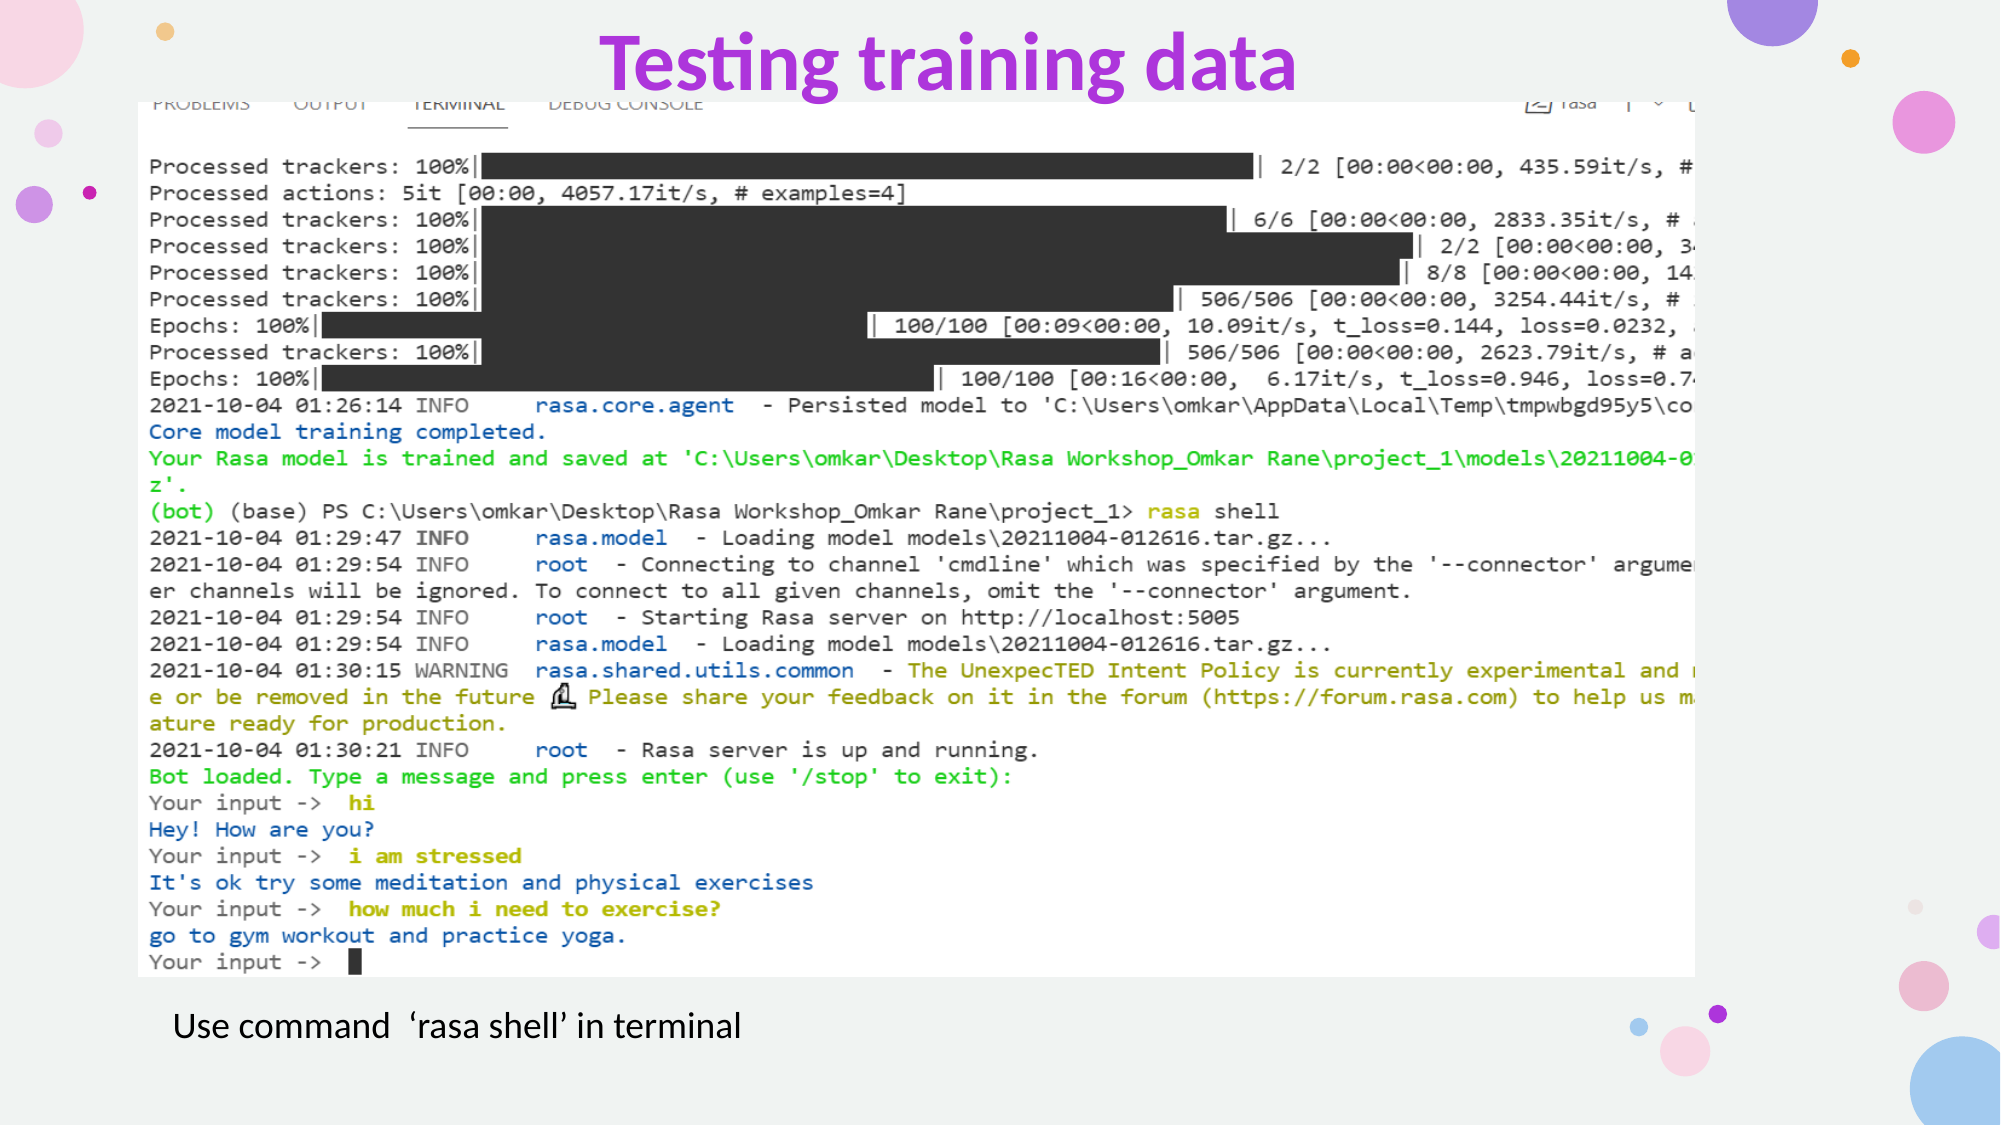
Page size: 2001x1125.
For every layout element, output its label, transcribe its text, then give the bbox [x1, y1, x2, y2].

text_box Testing training data [369, 0, 1529, 102]
picture [138, 102, 1695, 977]
text_box Use command ‘rasa shell’ in terminal [157, 994, 1074, 1054]
